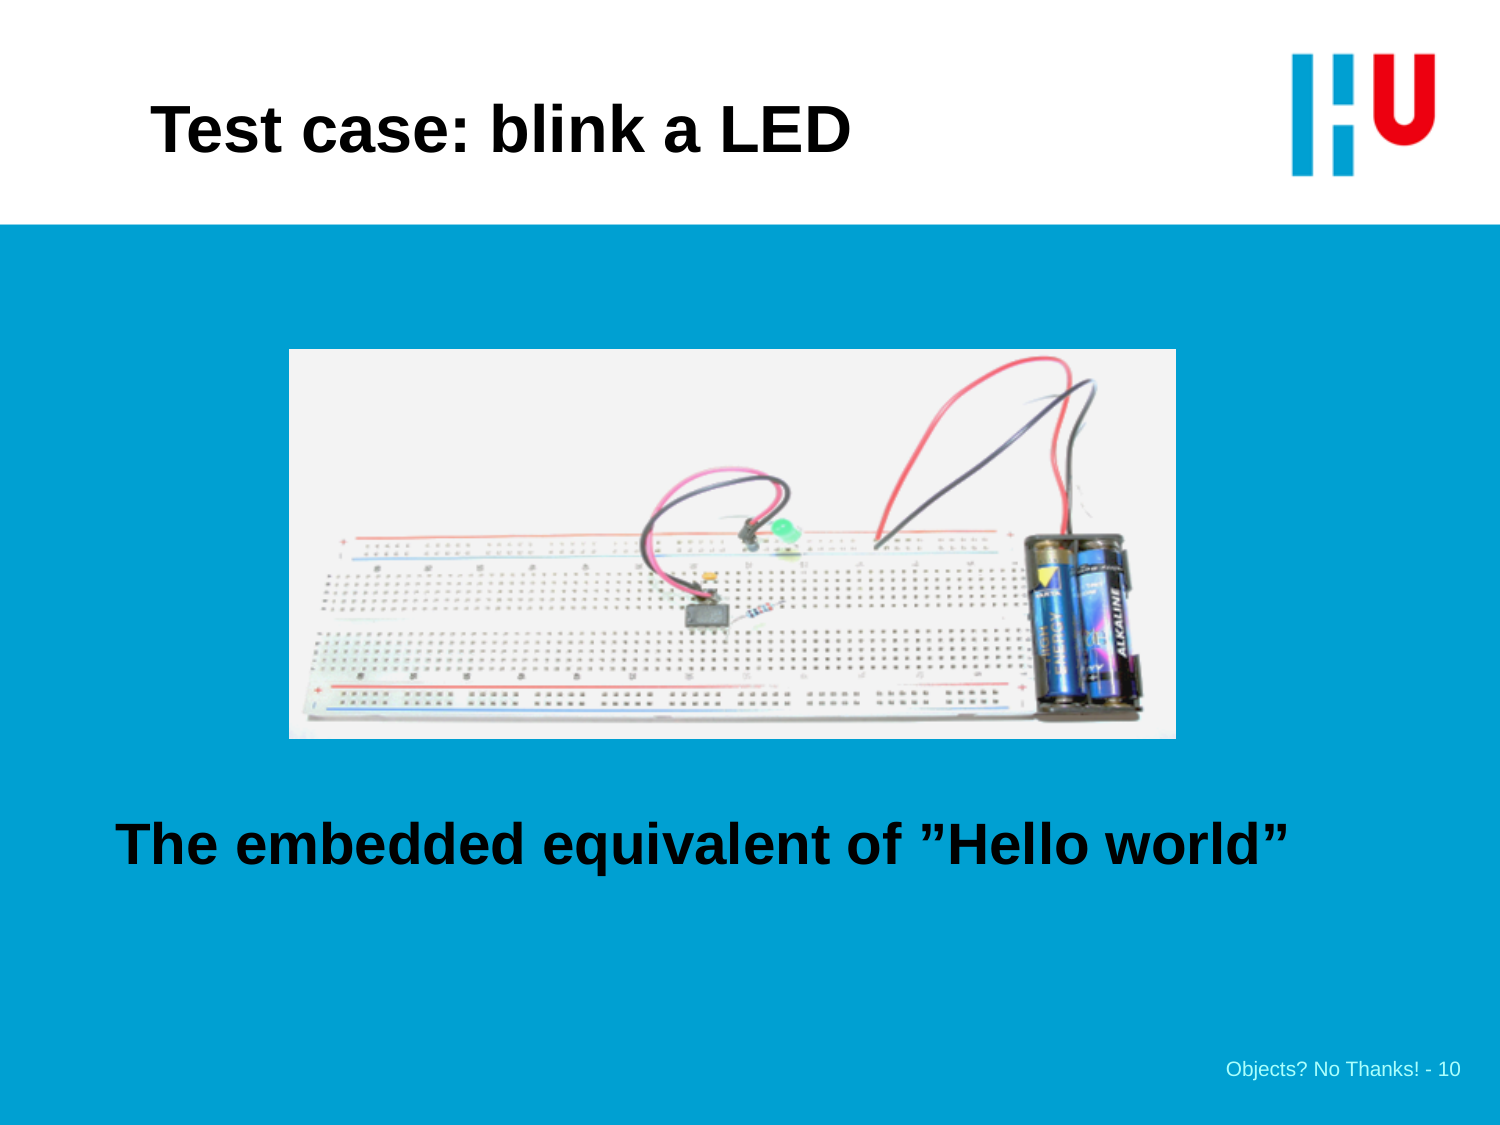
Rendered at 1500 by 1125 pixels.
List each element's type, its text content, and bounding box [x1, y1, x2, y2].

picture [0, 0, 1500, 224]
picture [290, 350, 1175, 738]
list The embedded equivalent of ”Hello world” [100, 798, 1451, 1055]
title Test case: blink a LED [135, 78, 1149, 174]
slide_number Objects? No Thanks! - 10 [1163, 1030, 1476, 1106]
